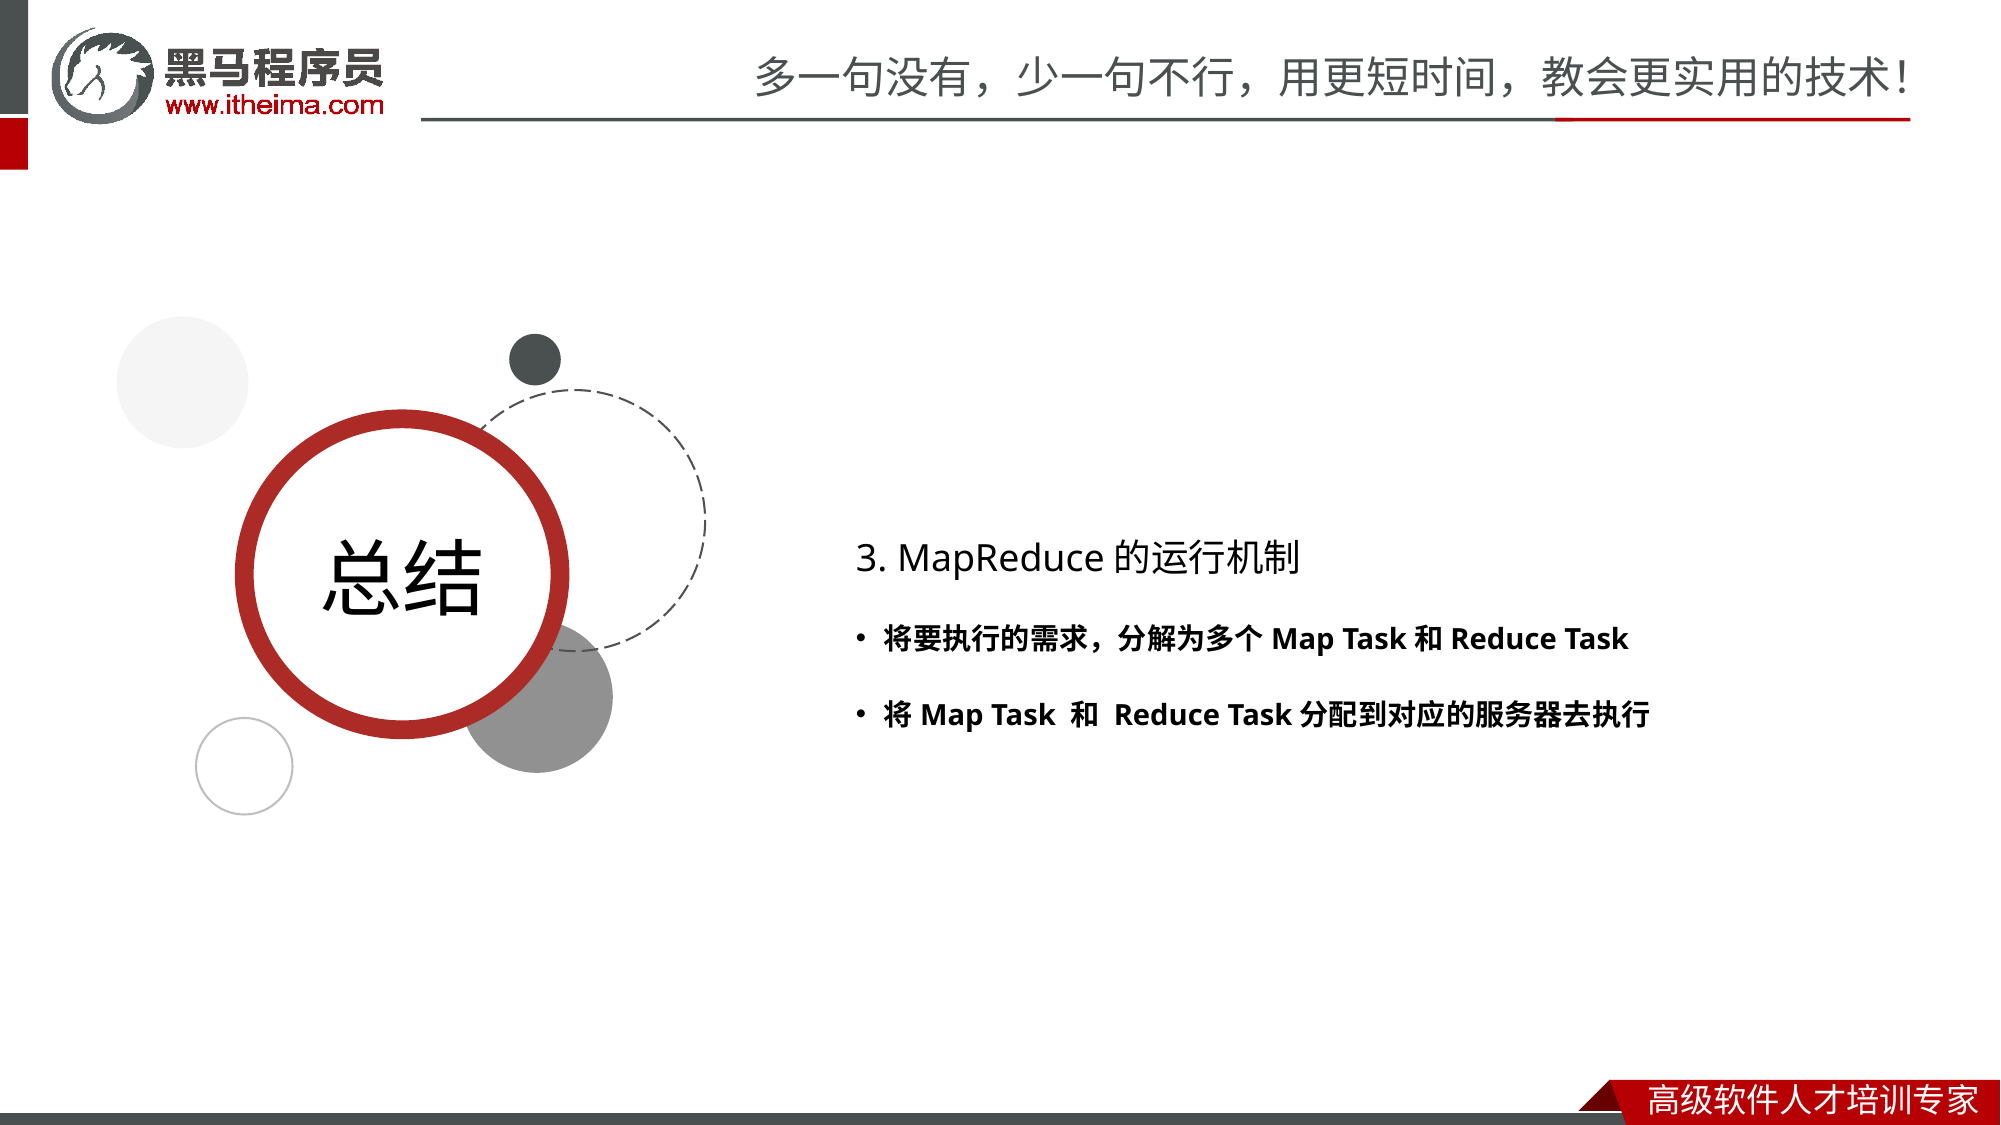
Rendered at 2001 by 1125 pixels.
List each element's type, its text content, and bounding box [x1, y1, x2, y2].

list 3. MapReduce的运行机制 将要执行的需求，分解为多个Map Task和Reduce Task 将Map Task 和 Reduce Task分配到对应的服务器去执行 [841, 239, 1786, 980]
picture [50, 26, 384, 125]
